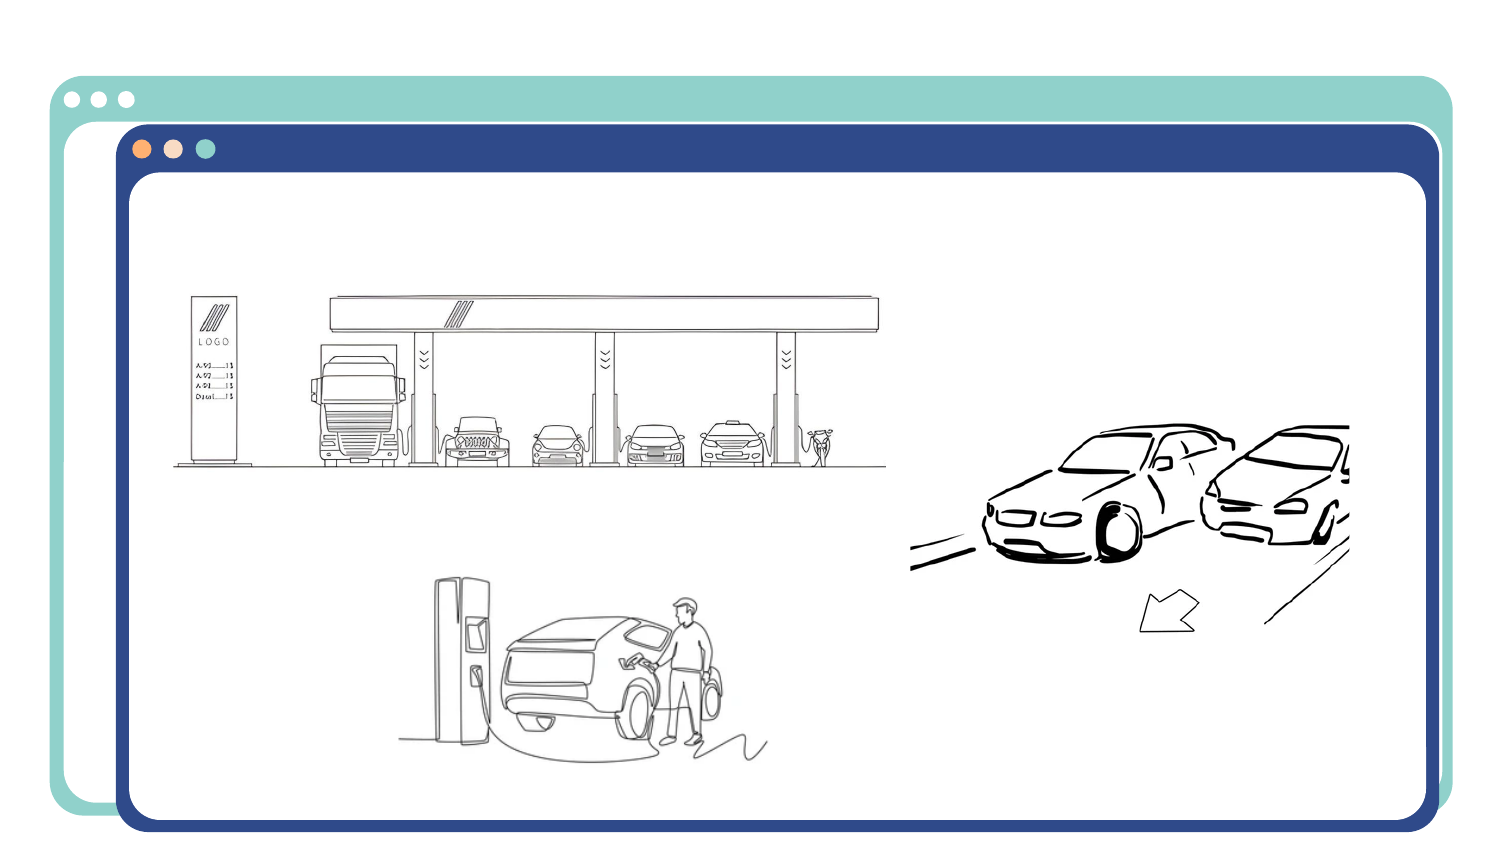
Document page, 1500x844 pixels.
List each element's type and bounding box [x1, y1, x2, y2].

picture [910, 412, 1350, 657]
text_box [115, 124, 1440, 833]
text_box [49, 75, 1453, 816]
picture [351, 515, 816, 784]
picture [173, 279, 887, 486]
